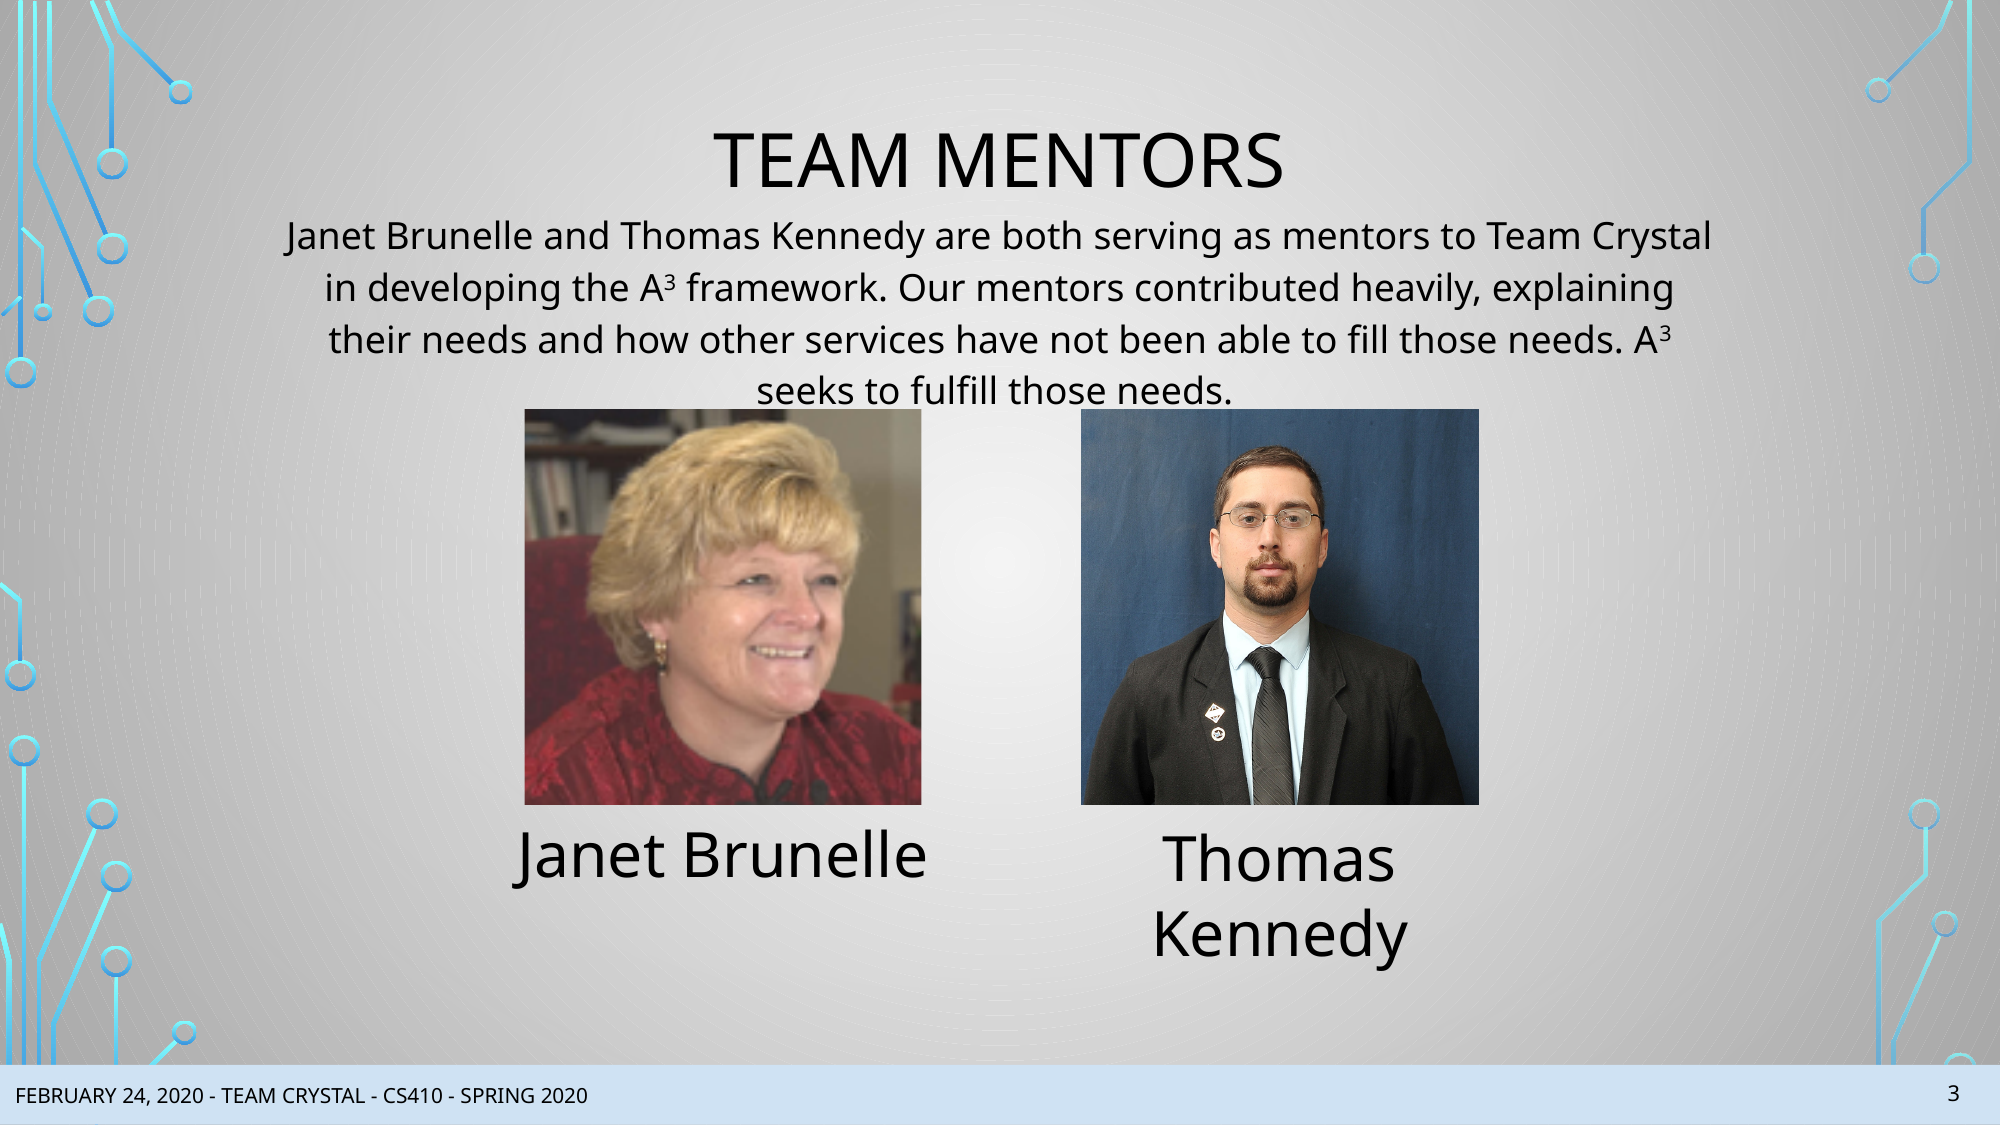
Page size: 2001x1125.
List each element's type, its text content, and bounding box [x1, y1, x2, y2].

text_box Janet Brunelle [467, 800, 979, 878]
title TEAM MENTORS [187, 42, 1813, 286]
text_box Thomas Kennedy [1018, 804, 1541, 894]
picture [1081, 409, 1479, 805]
slide_number ‹#› [1848, 1064, 1975, 1125]
subtitle Janet Brunelle and Thomas Kennedy are both serving as mentors to Team Crystal in developing the A3 framework. Our mentors contributed heavily, explaining their needs and how other services have not been able to fill those needs. A3 seeks to fulfill those needs. [265, 240, 1735, 377]
picture [524, 409, 922, 805]
